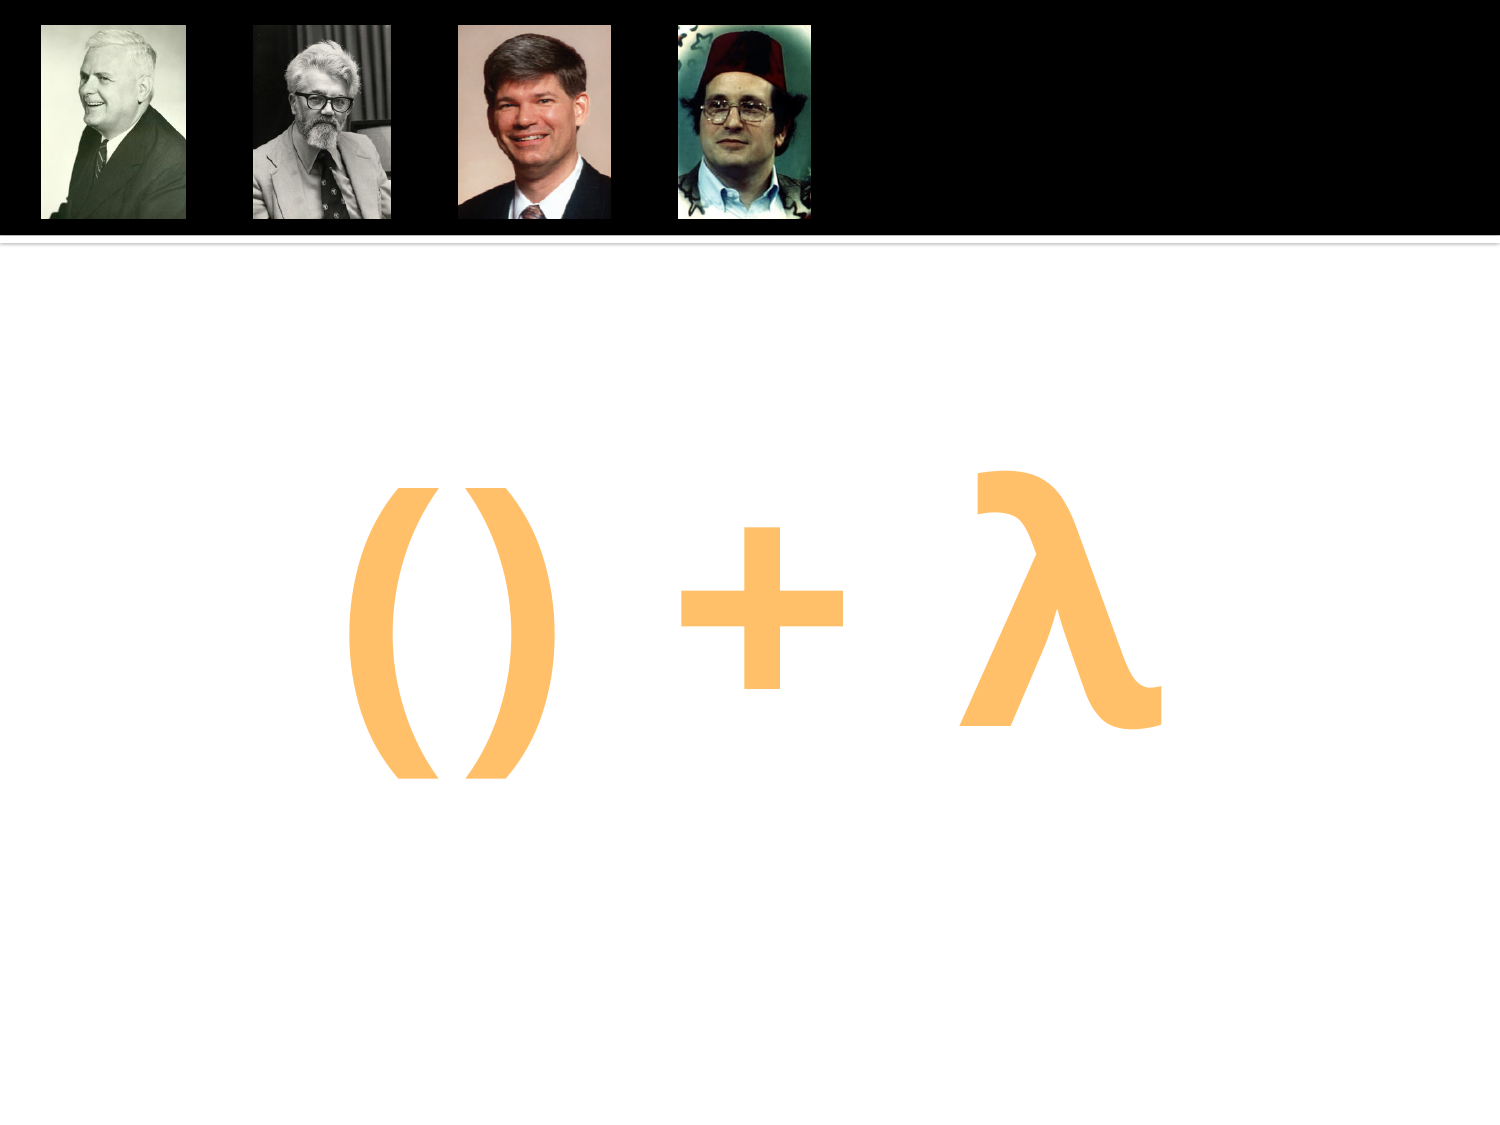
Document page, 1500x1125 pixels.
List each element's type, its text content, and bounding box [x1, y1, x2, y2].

picture [41, 25, 186, 219]
picture [253, 25, 391, 219]
picture [458, 25, 611, 219]
picture [678, 25, 811, 219]
text_box () + λ [0, 385, 1500, 801]
